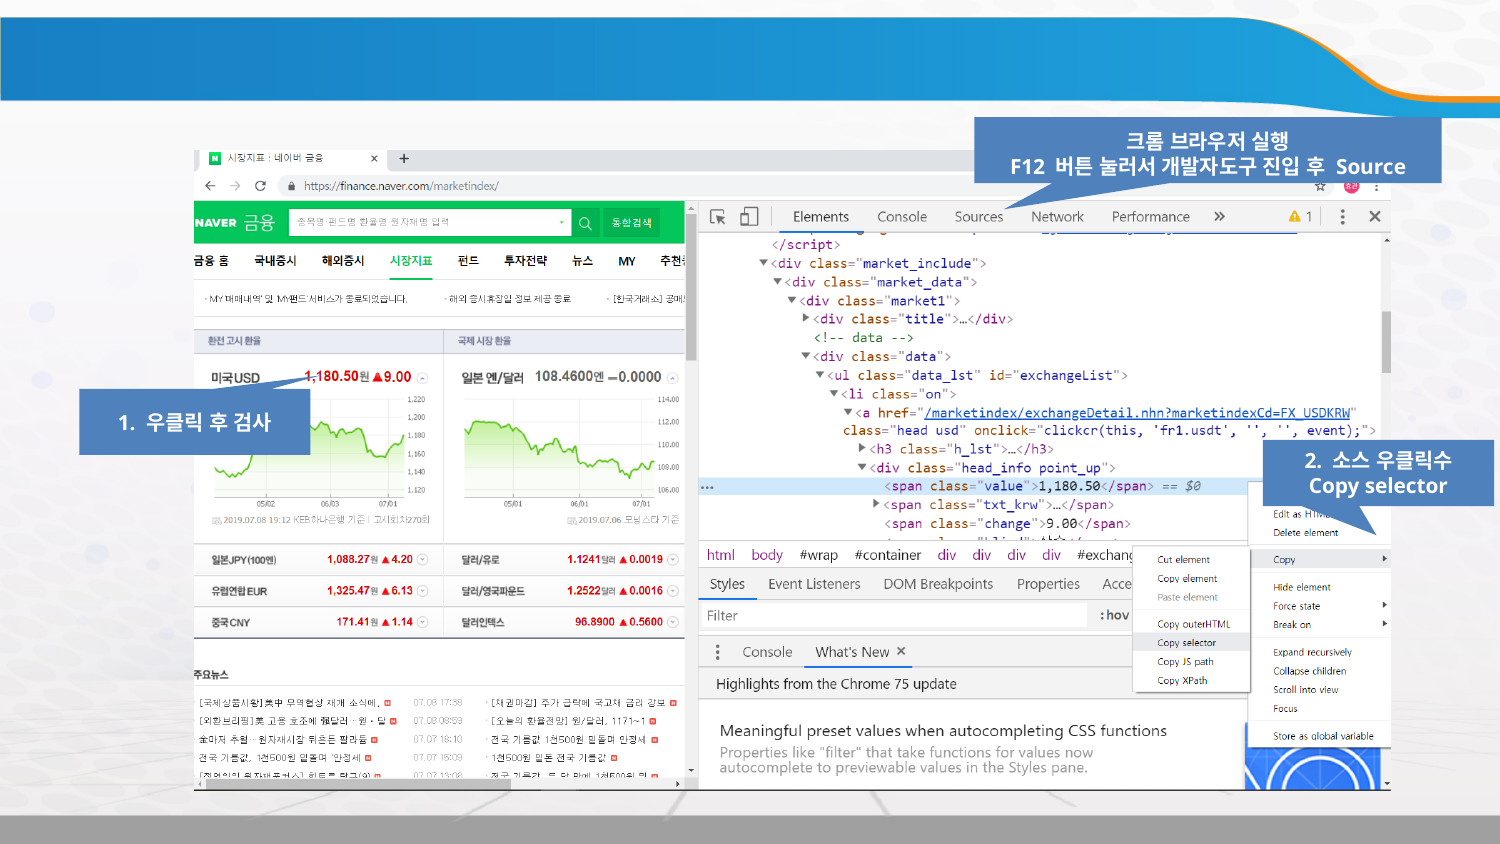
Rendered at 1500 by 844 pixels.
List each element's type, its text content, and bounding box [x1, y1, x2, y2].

text_box 2. 소스 우클릭수 Copy selector [1396, 439, 1495, 507]
text_box 1. 우클릭 후 검사 [79, 388, 189, 455]
picture [0, 0, 1500, 844]
text_box 크롬 브라우저 실행 F12 버튼 눌러서 개발자도구 진입 후 Source [974, 117, 1442, 184]
text_box 1. BeautifulSoup 활용 데이터 스크랩 [29, 0, 1175, 103]
